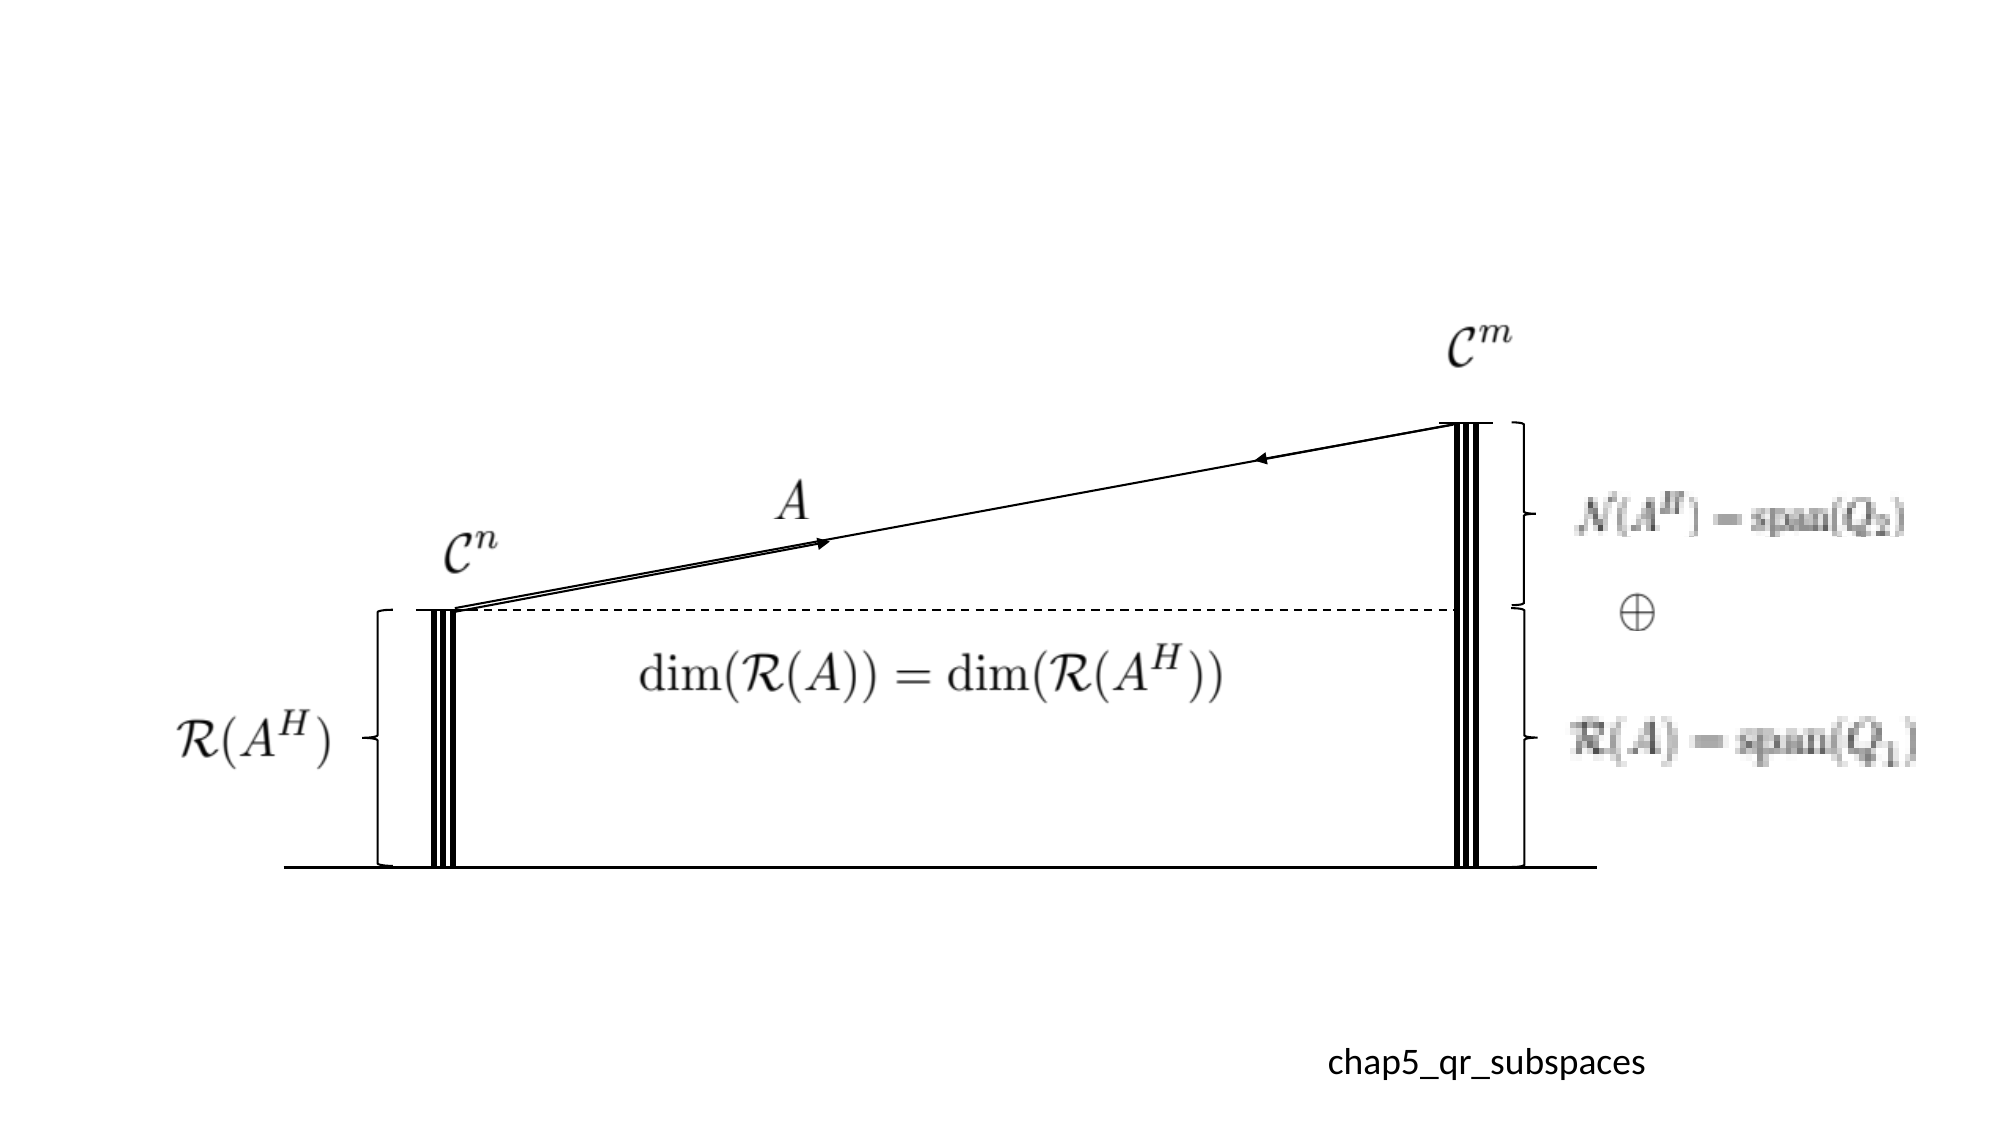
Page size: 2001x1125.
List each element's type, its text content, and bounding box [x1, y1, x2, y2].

text_box chap5_qr_subspaces [1313, 1029, 1662, 1090]
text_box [454, 423, 1456, 609]
text_box [1511, 537, 1525, 586]
picture [638, 474, 948, 519]
picture [1307, 317, 1649, 370]
picture [1452, 716, 2000, 769]
text_box [1511, 421, 1525, 486]
picture [43, 703, 469, 772]
text_box [1511, 631, 1525, 716]
picture [1484, 586, 1793, 631]
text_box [1254, 424, 1453, 461]
text_box [377, 772, 393, 867]
text_box [1511, 769, 1525, 867]
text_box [415, 609, 471, 869]
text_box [455, 541, 830, 612]
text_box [1438, 422, 1494, 869]
picture [302, 523, 637, 576]
picture [506, 637, 1357, 707]
text_box [377, 609, 393, 703]
picture [1474, 486, 2000, 537]
